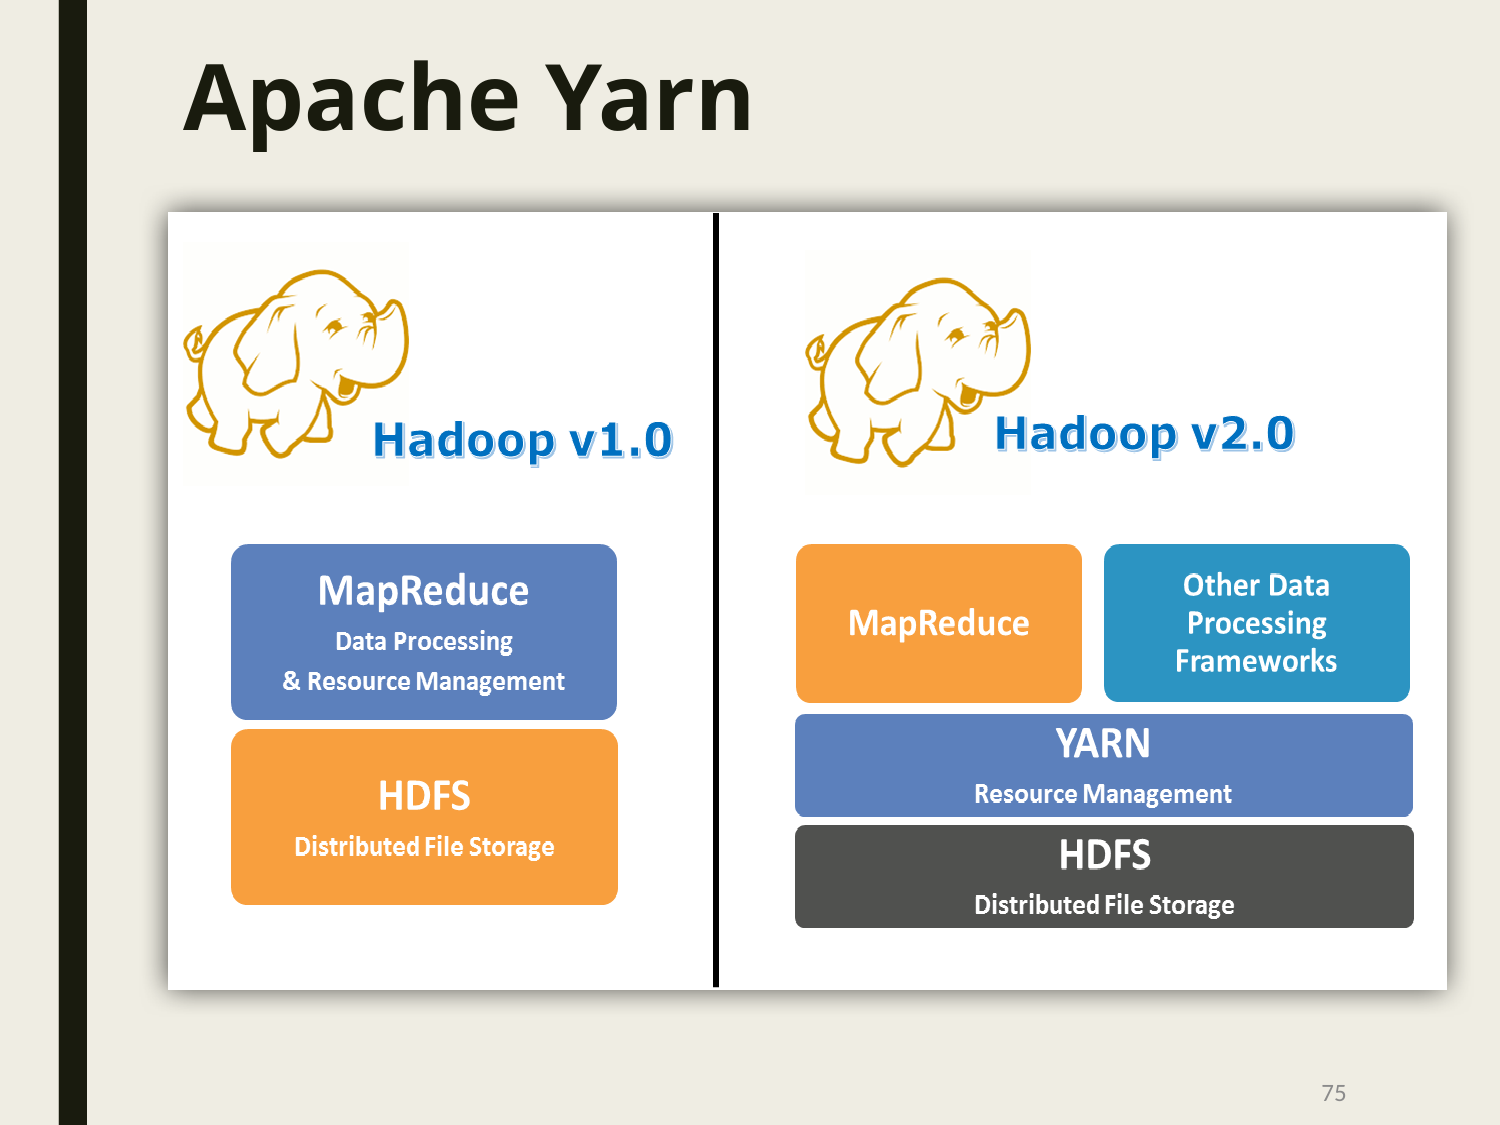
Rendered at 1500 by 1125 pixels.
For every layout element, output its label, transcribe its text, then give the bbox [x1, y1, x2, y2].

title Apache Yarn [168, 44, 1351, 193]
picture [168, 212, 1447, 990]
slide_number ‹#› [1165, 1058, 1362, 1125]
